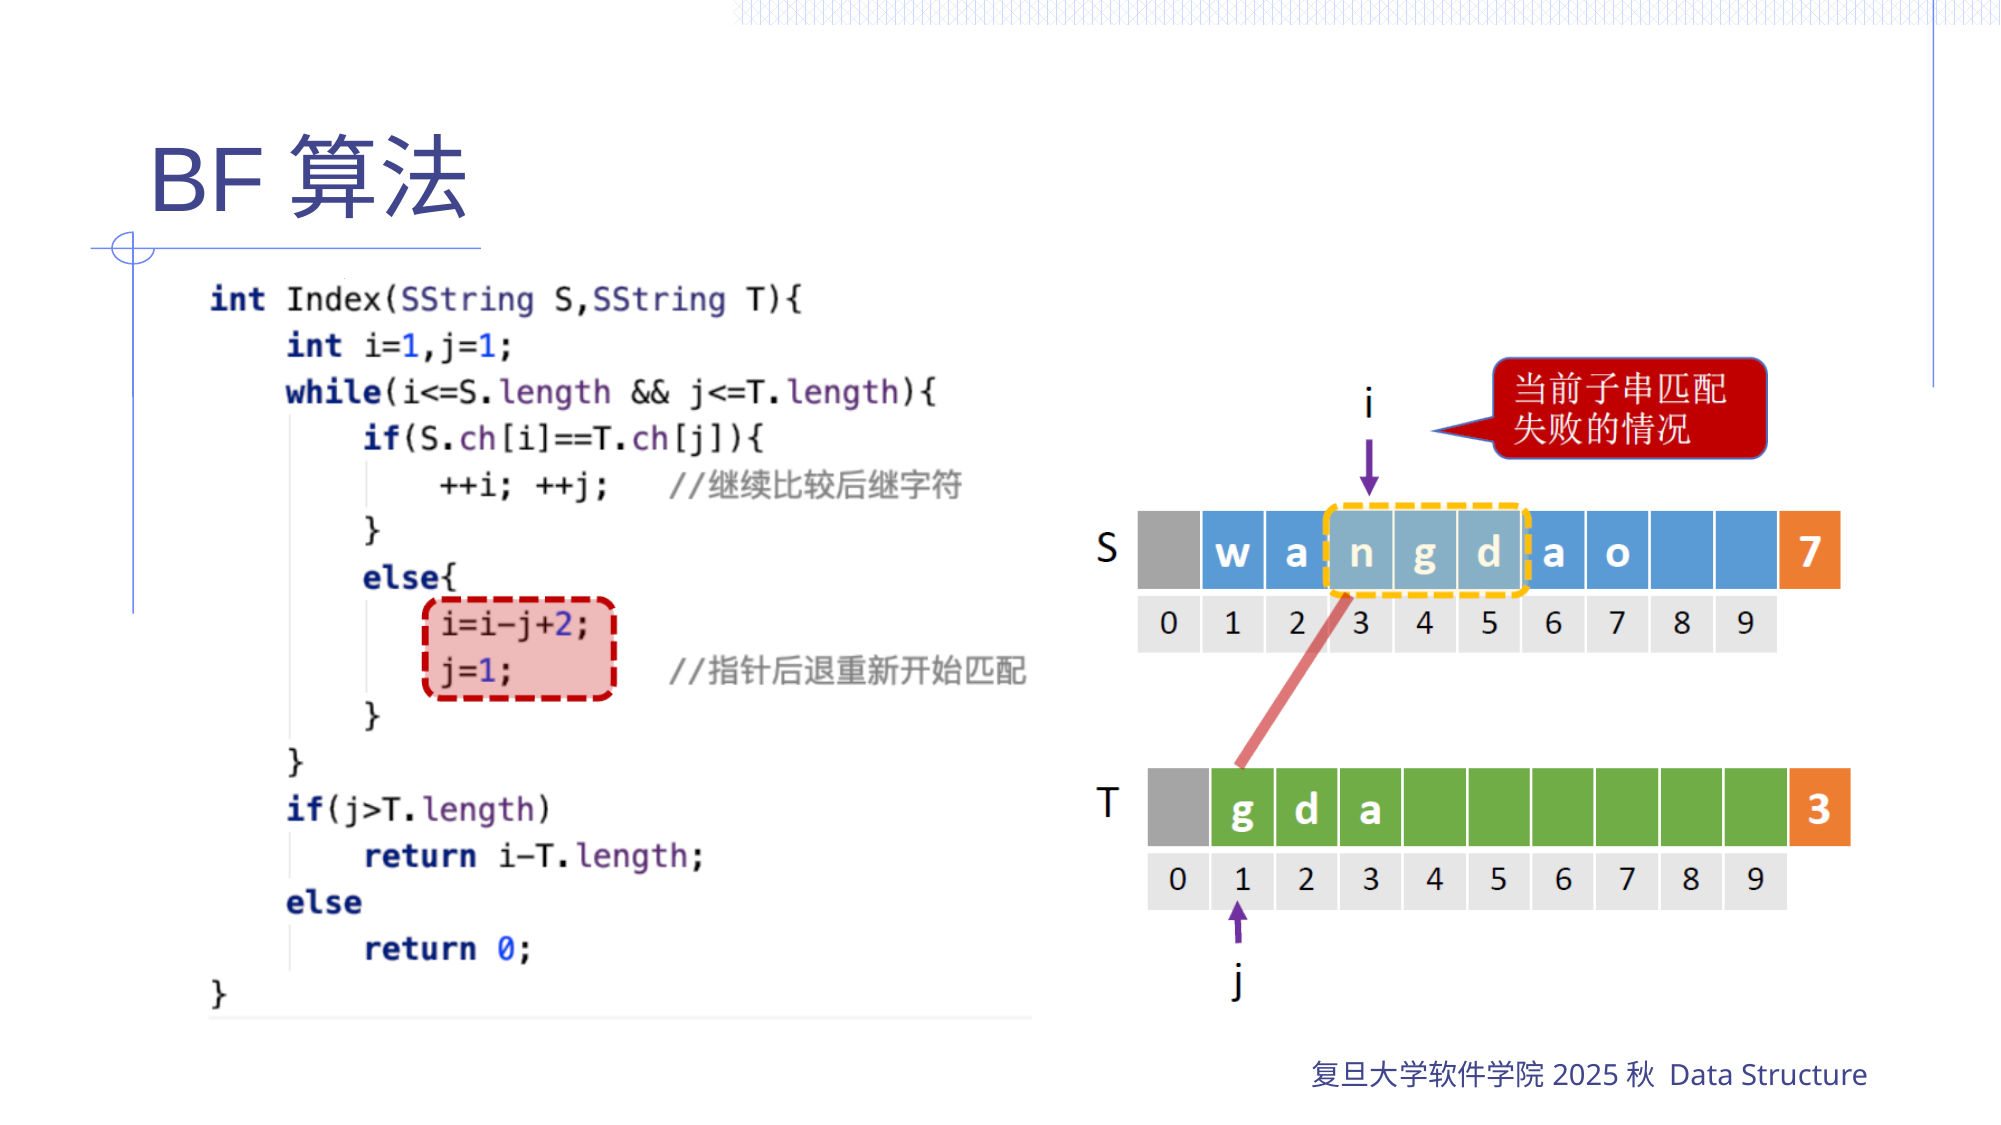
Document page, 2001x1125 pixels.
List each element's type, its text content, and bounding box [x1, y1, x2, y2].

title BF算法 [133, 50, 1834, 238]
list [157, 278, 1910, 1022]
